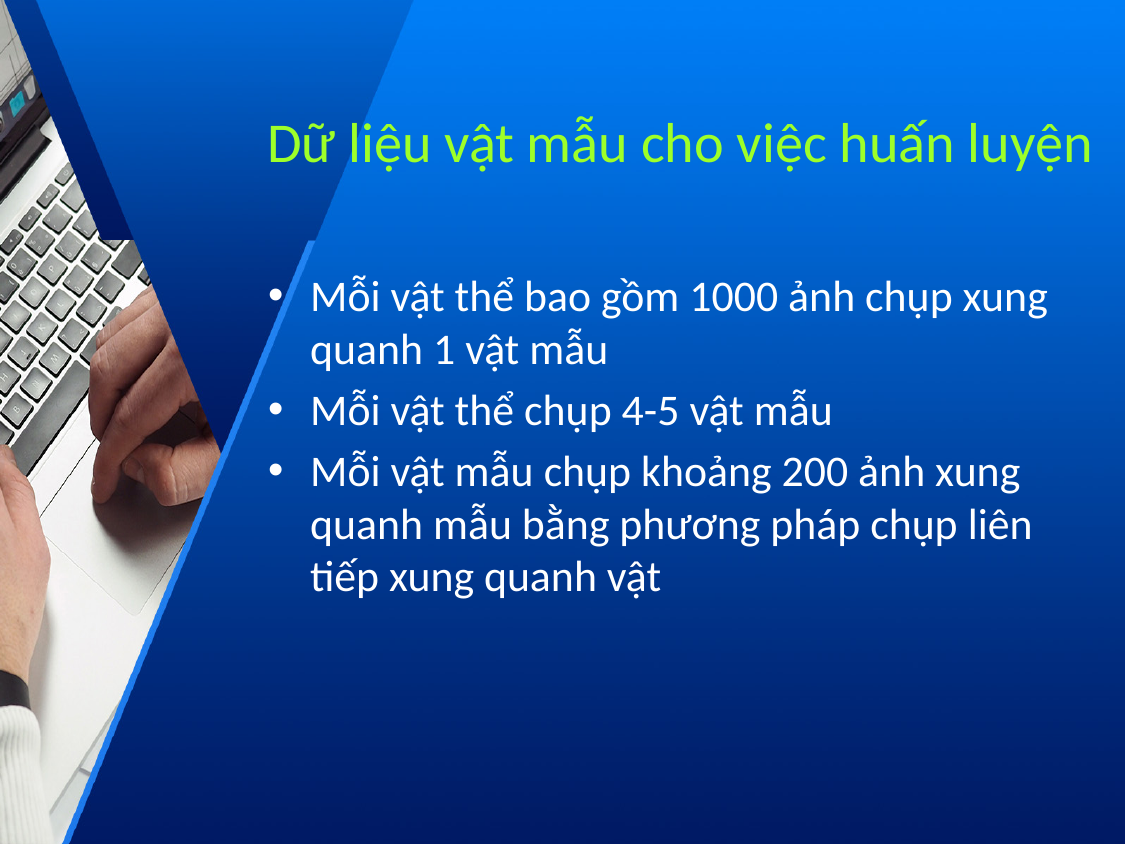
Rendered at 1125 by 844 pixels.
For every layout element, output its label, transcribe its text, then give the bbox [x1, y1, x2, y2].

title Dữ liệu vật mẫu cho việc huấn luyện [252, 80, 1125, 199]
list Mỗi vật thể bao gồm 1000 ảnh chụp xung quanh 1 vật mẫu Mỗi vật thể chụp 4-5 vật mẫu Mỗi vật mẫu chụp khoảng 200 ảnh xung quanh mẫu bằng phương pháp chụp liên tiếp xung quanh vật [253, 260, 1125, 693]
picture [0, 0, 1125, 844]
